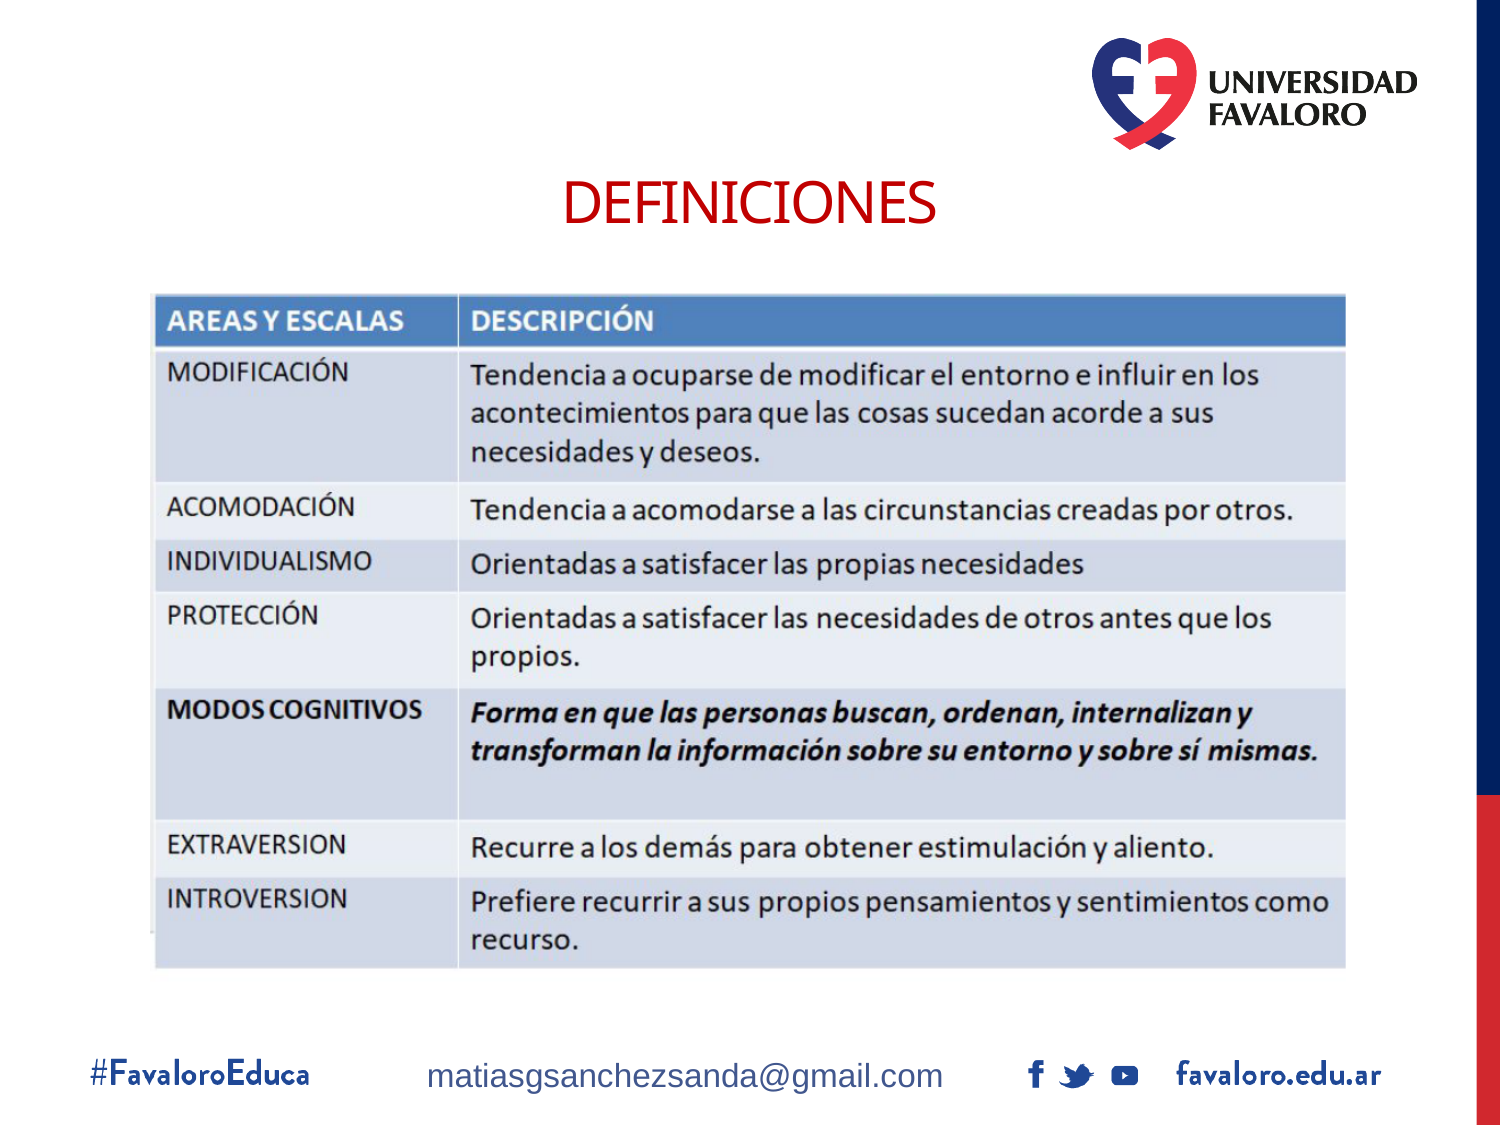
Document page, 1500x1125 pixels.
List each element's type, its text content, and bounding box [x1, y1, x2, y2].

picture [1092, 38, 1417, 150]
picture [138, 269, 1362, 985]
title Definiciones [111, 129, 1388, 271]
picture [1014, 1041, 1388, 1100]
text_box matiasgsanchezsanda@gmail.com [419, 1046, 953, 1102]
picture [76, 1035, 322, 1106]
